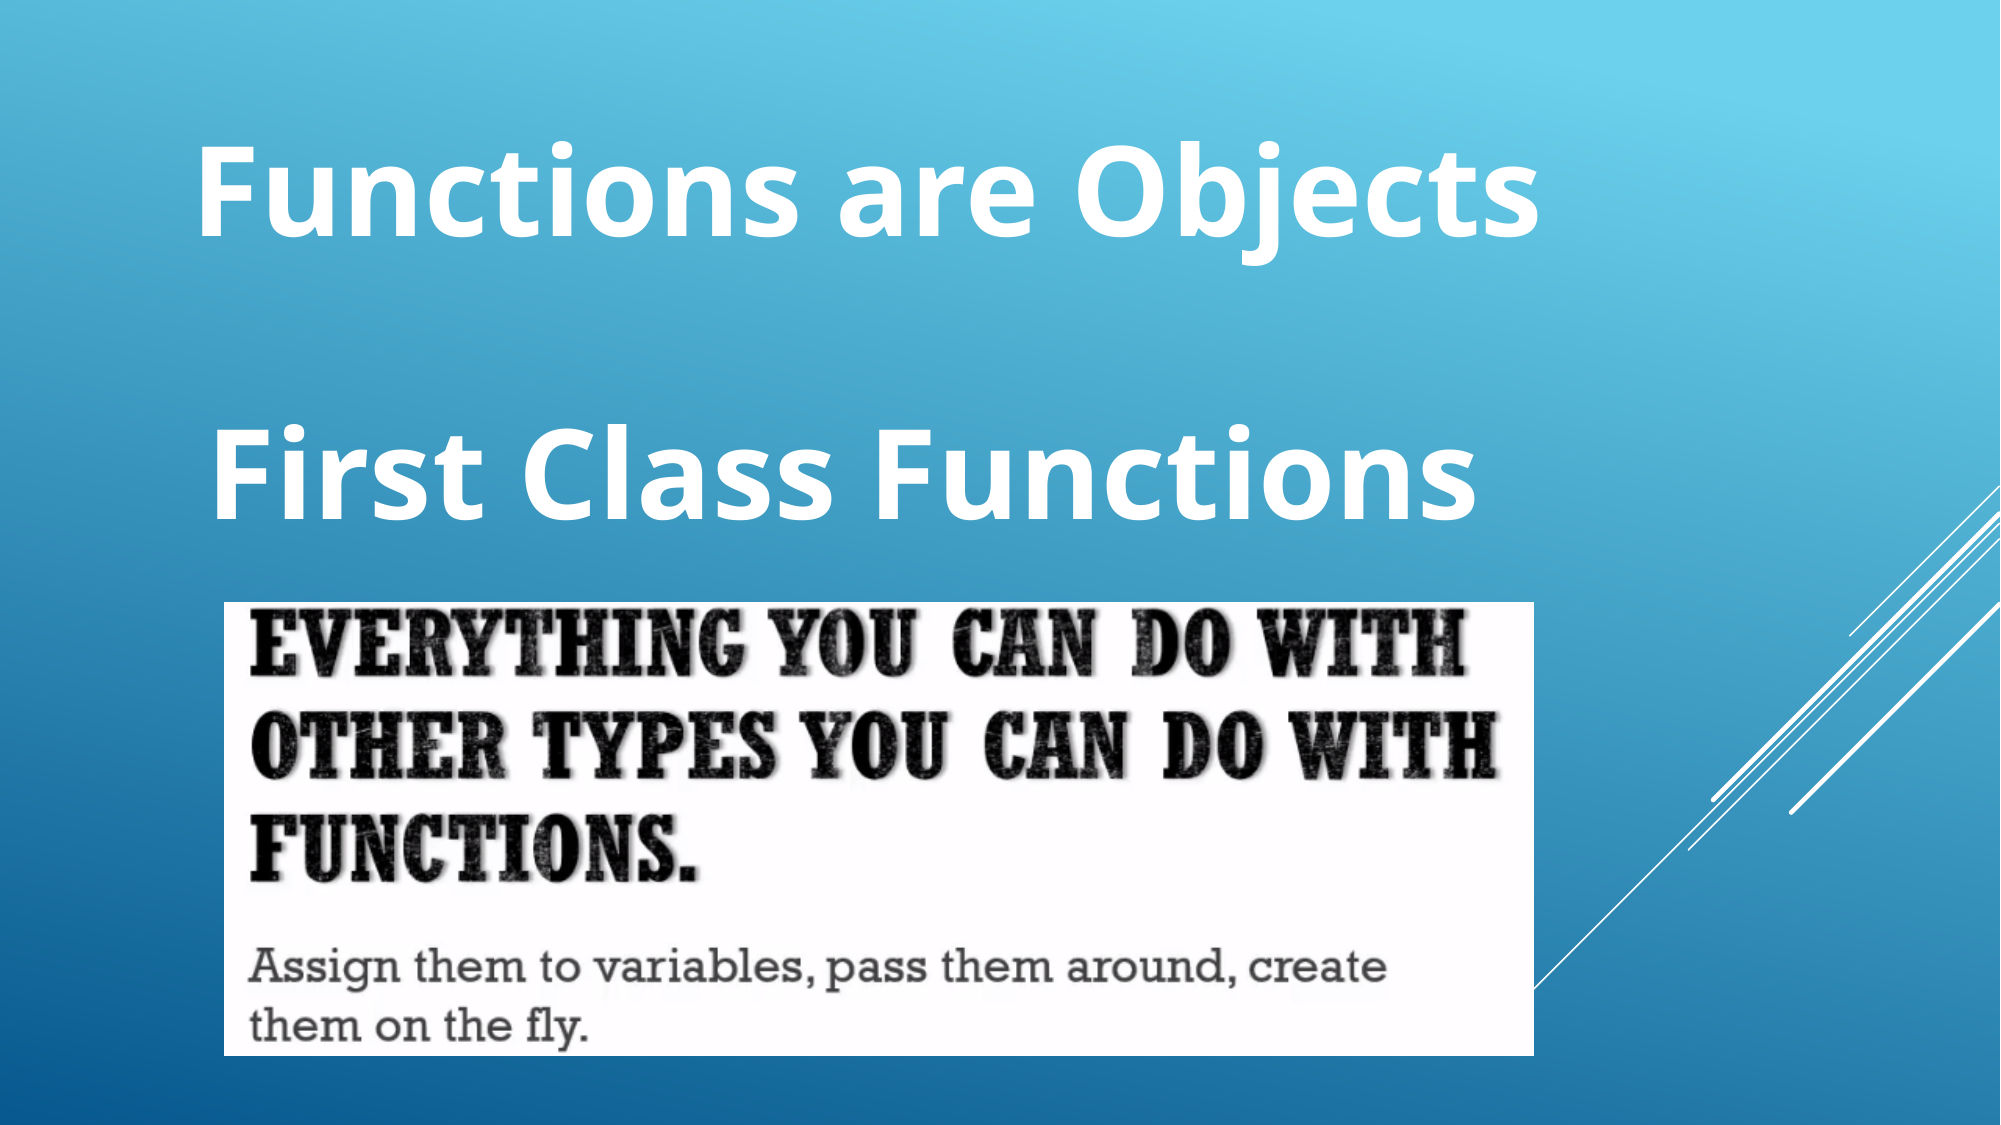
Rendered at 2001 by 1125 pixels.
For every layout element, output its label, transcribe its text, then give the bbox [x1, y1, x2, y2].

picture [224, 602, 1534, 1056]
text_box Functions are Objects [177, 104, 1763, 269]
text_box First Class Functions [191, 387, 1598, 553]
